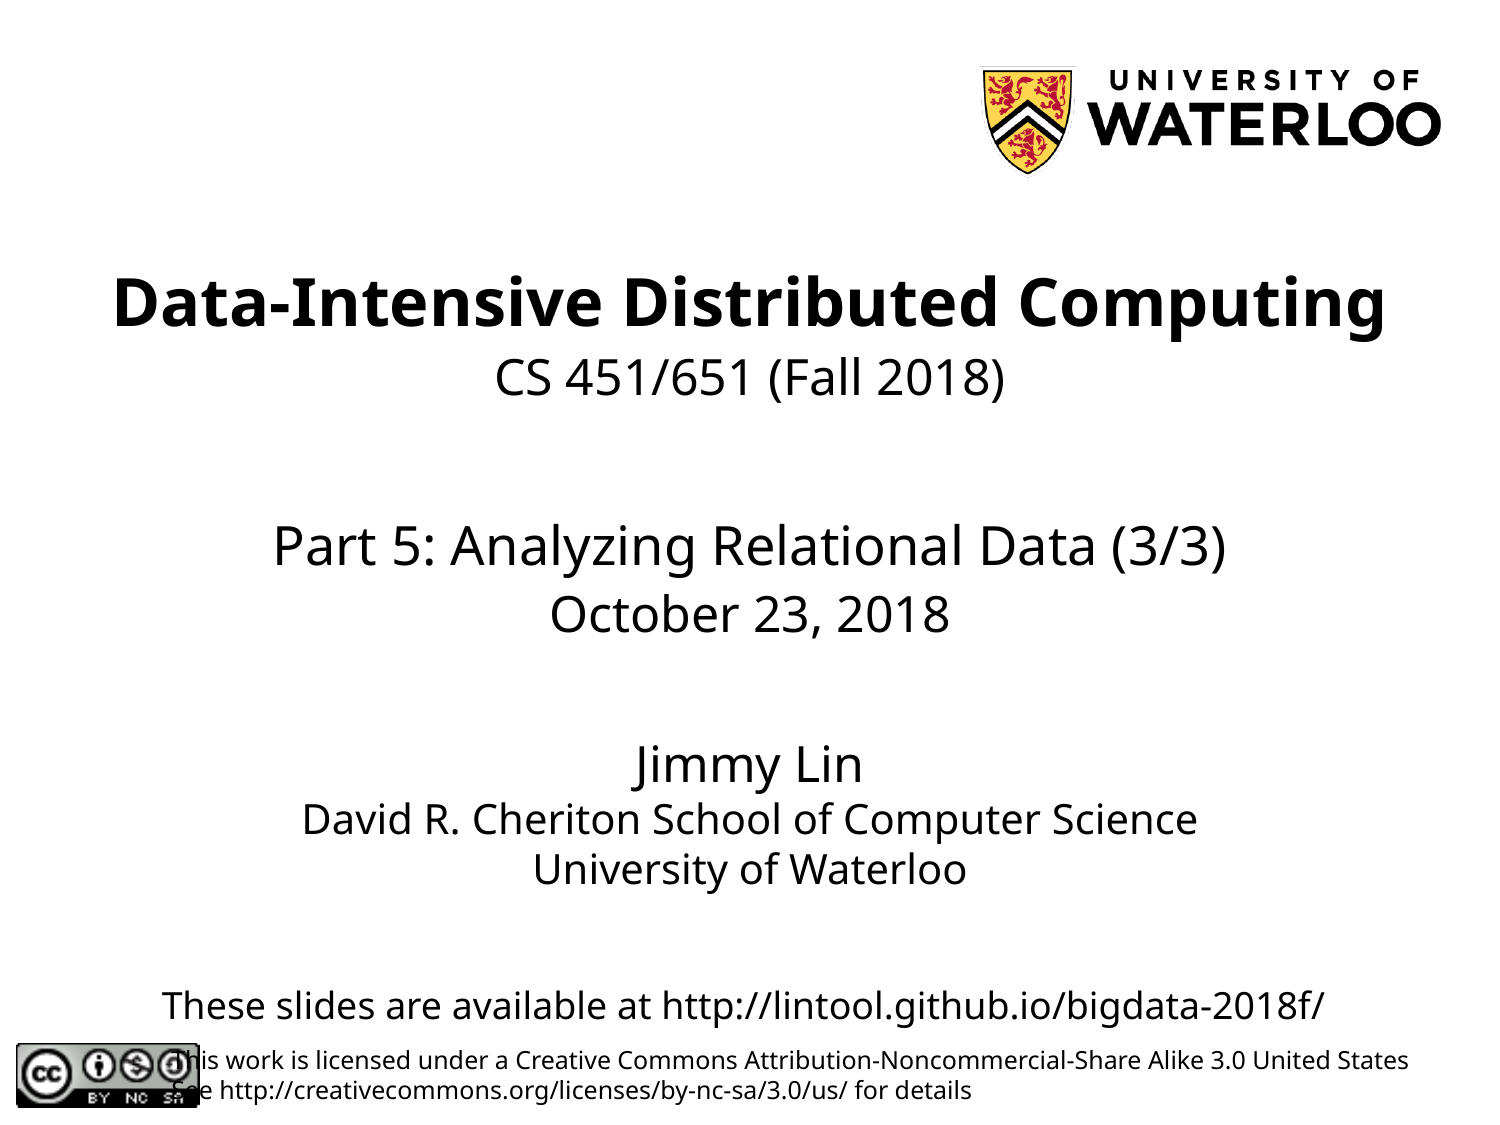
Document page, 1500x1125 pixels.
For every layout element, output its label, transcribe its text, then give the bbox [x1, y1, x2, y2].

picture [16, 1042, 201, 1108]
text_box Jimmy Lin David R. Cheriton School of Computer Science University of Waterloo [12, 750, 1488, 875]
picture [972, 62, 1451, 181]
text_box This work is licensed under a Creative Commons Attribution-Noncommercial-Share Alike 3.0 United States See http://creativecommons.org/licenses/by-nc-sa/3.0/us/ for details [156, 1037, 1426, 1113]
text_box Data-Intensive Distributed Computing [12, 224, 1488, 337]
text_box CS 451/651 (Fall 2018) [0, 337, 1500, 413]
text_box These slides are available at http://lintool.github.io/bigdata-2018f/ [147, 974, 1341, 1035]
text_box Part 5: Analyzing Relational Data (3/3) [12, 487, 1488, 549]
text_box October 23, 2018 [12, 549, 1488, 675]
